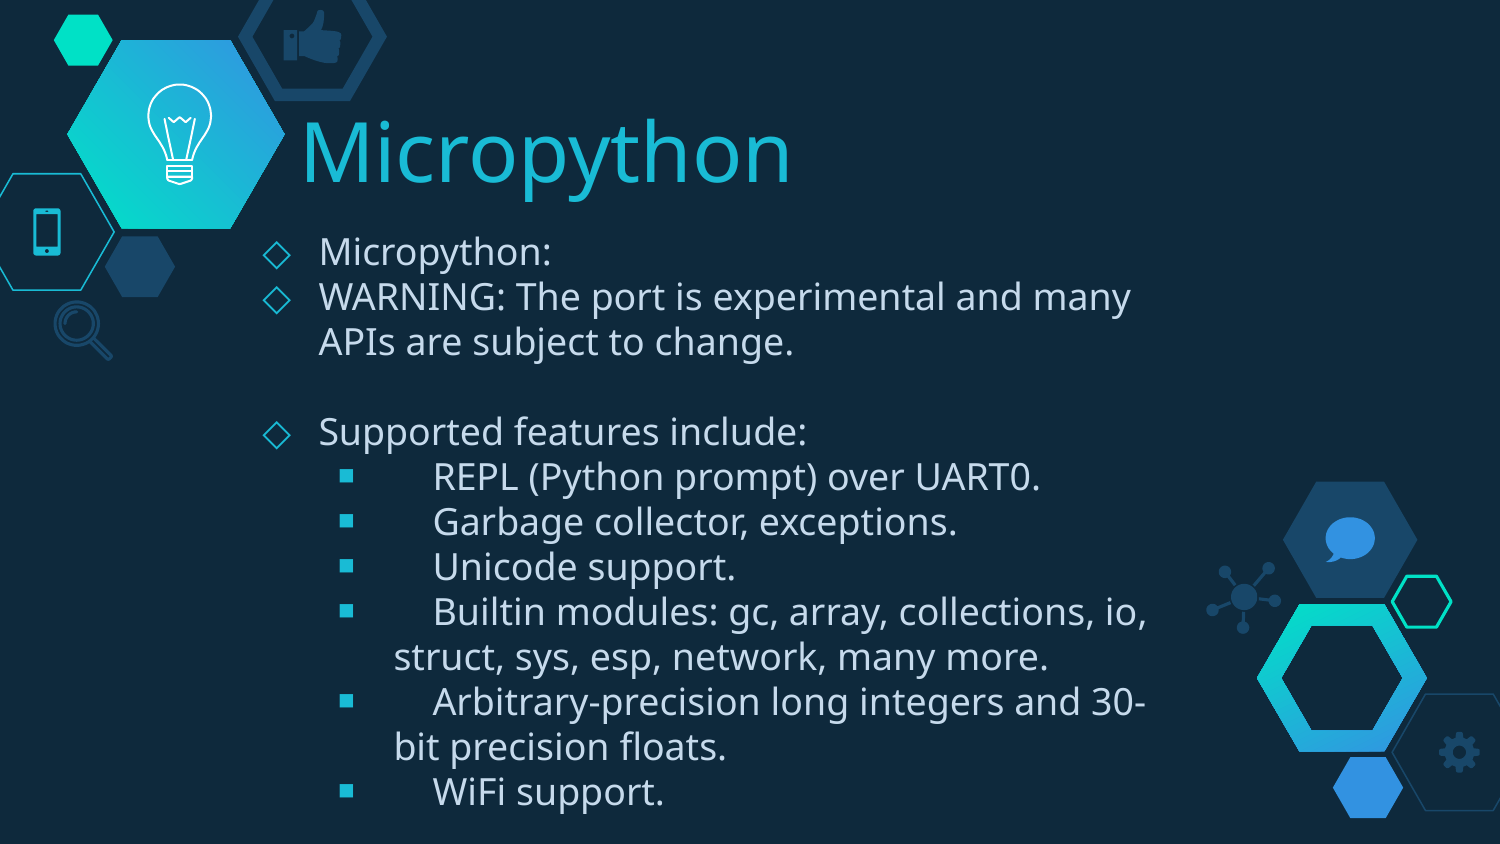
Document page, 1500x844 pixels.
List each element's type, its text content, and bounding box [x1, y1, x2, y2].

title Micropython [284, 68, 1420, 315]
list Micropython: WARNING: The port is experimental and many APIs are subject to change. Supported features include: REPL (Python prompt) over UART0. Garbage collector, exceptions. Unicode support. Builtin modules: gc, array, collections, io, struct, sys, esp, network, many more. Arbitrary-precision long integers and 30-bit precision floats. WiFi support. [228, 213, 1183, 757]
